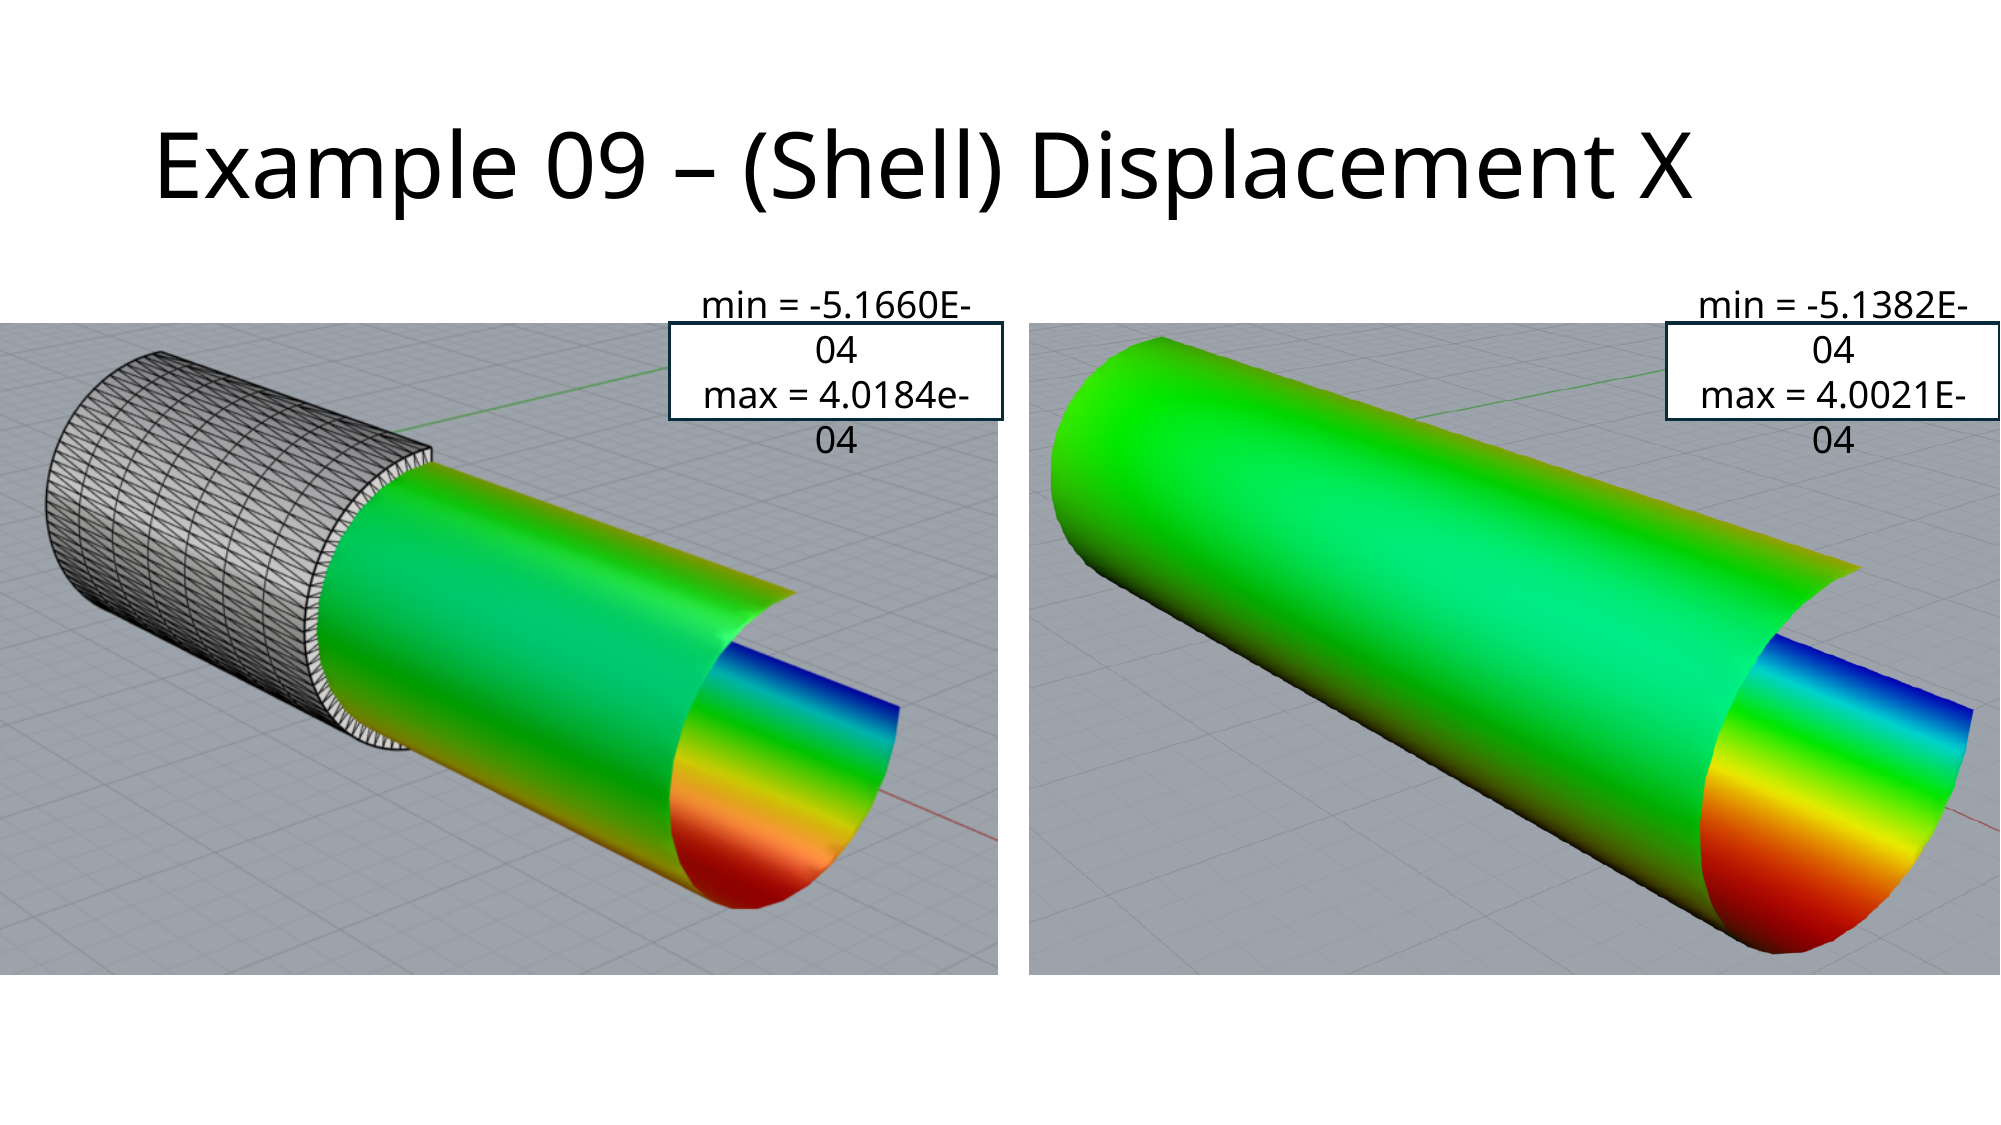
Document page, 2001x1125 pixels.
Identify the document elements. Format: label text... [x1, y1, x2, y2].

text_box min = -5.1660E-04 max = 4.0184e-04 [668, 321, 1004, 421]
title Example 09 – (Shell) Displacement X [137, 59, 1863, 278]
picture [1028, 322, 2000, 976]
picture [0, 322, 998, 976]
